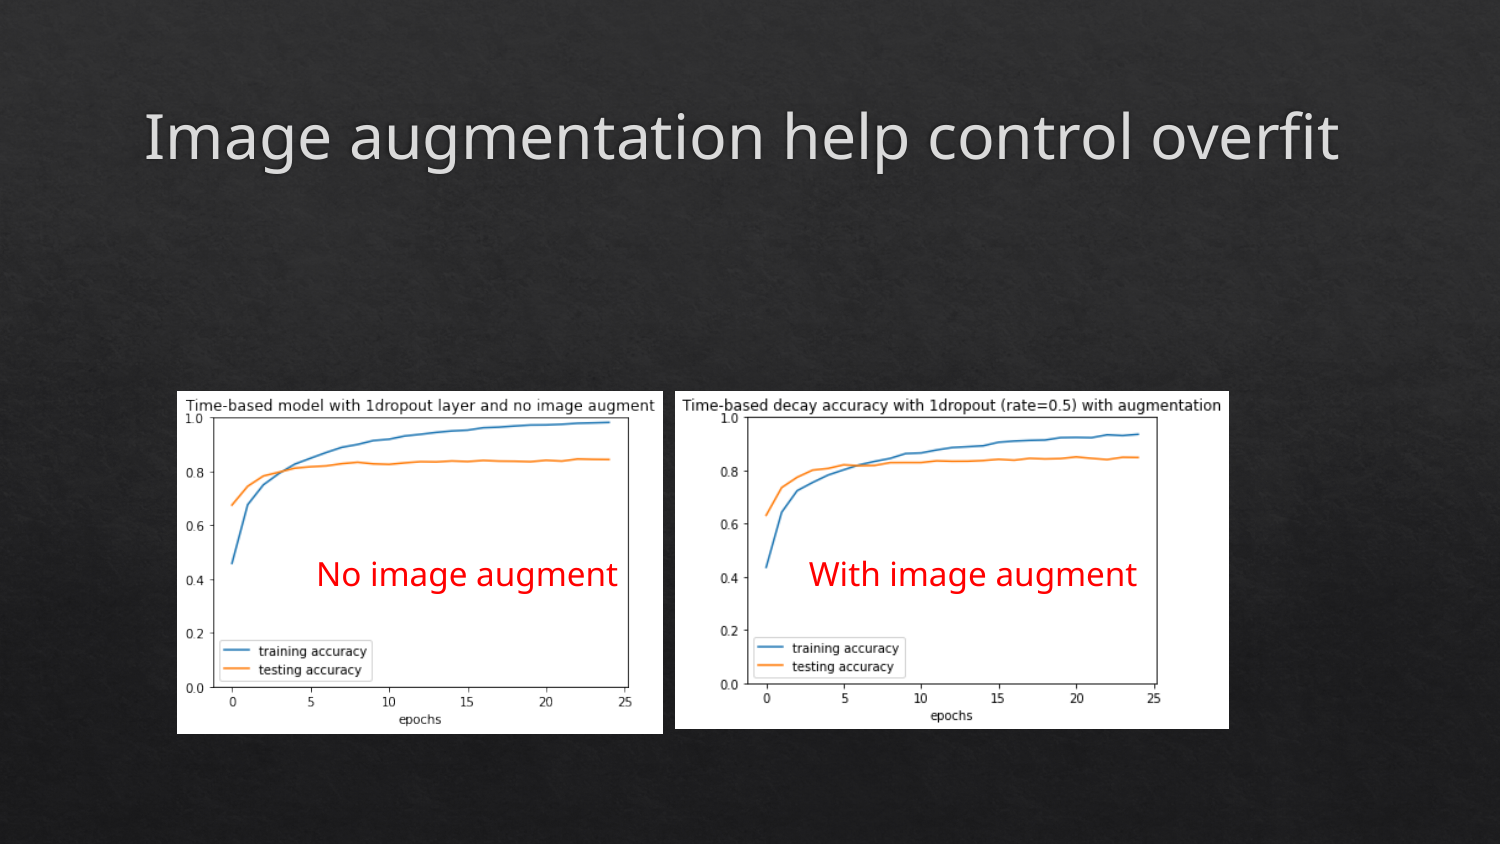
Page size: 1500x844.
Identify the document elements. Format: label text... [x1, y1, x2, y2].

picture [674, 390, 1230, 730]
title Image augmentation help control overfit [99, 75, 1387, 195]
picture [176, 390, 664, 735]
